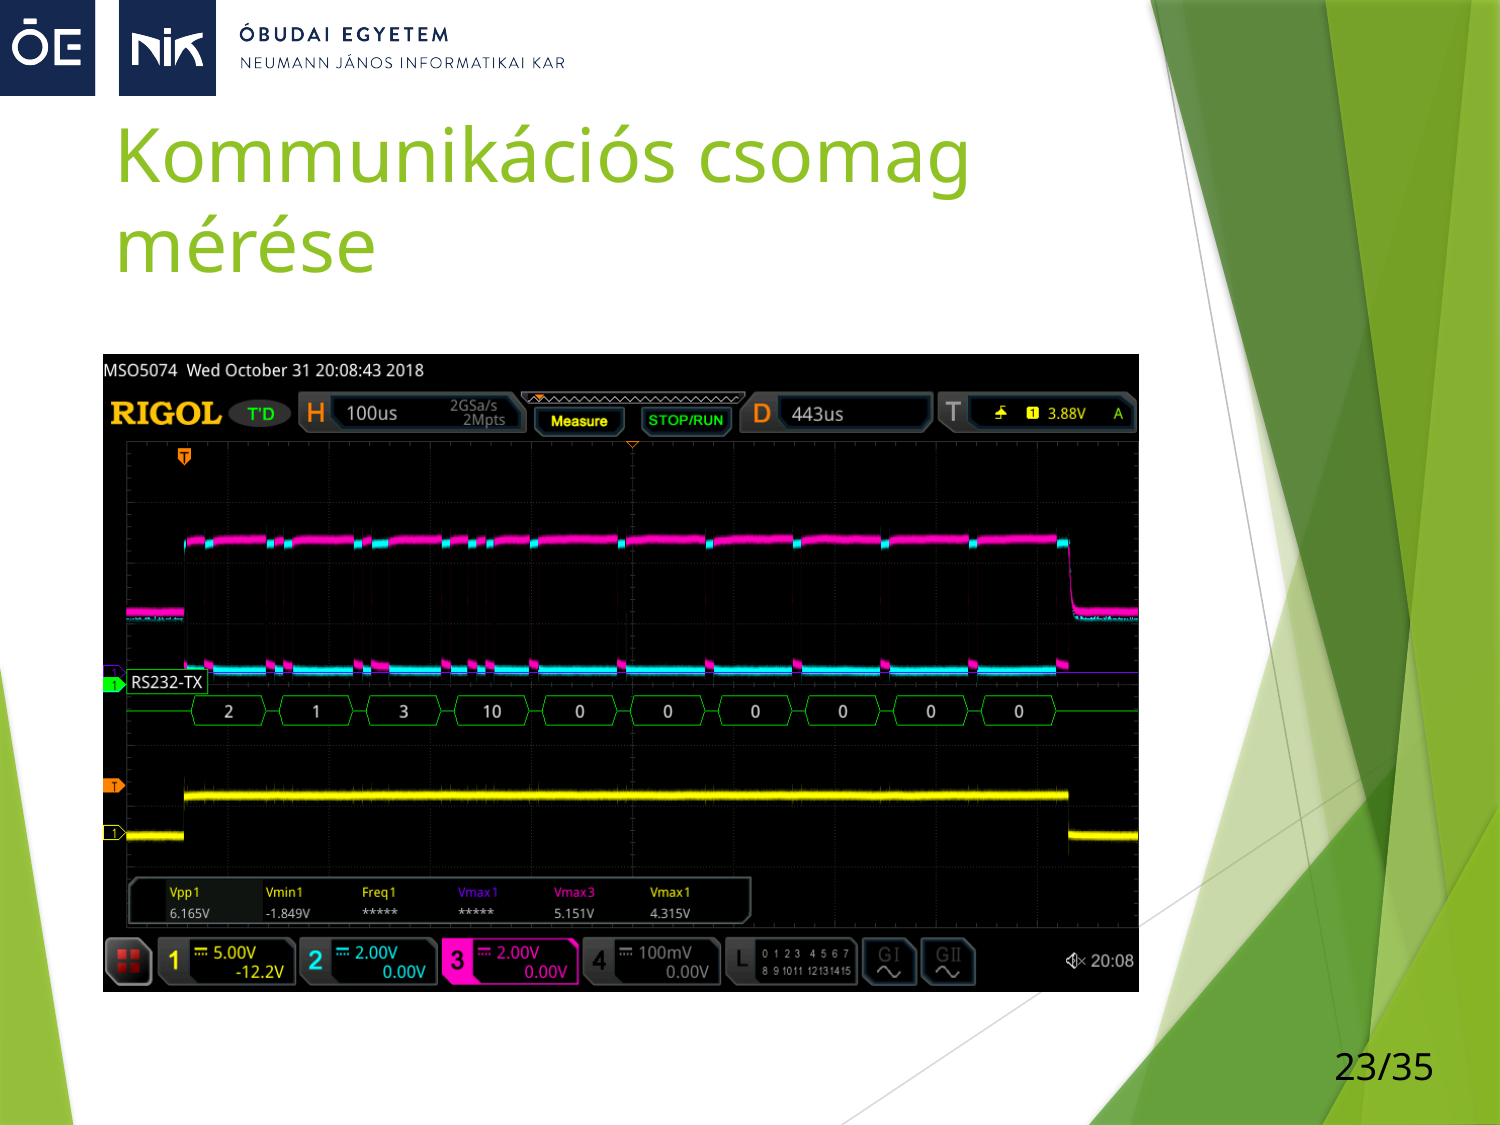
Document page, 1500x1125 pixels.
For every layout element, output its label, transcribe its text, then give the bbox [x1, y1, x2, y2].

picture [0, 0, 564, 96]
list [102, 353, 1139, 992]
title Kommunikációs csomag mérése [99, 99, 1142, 317]
